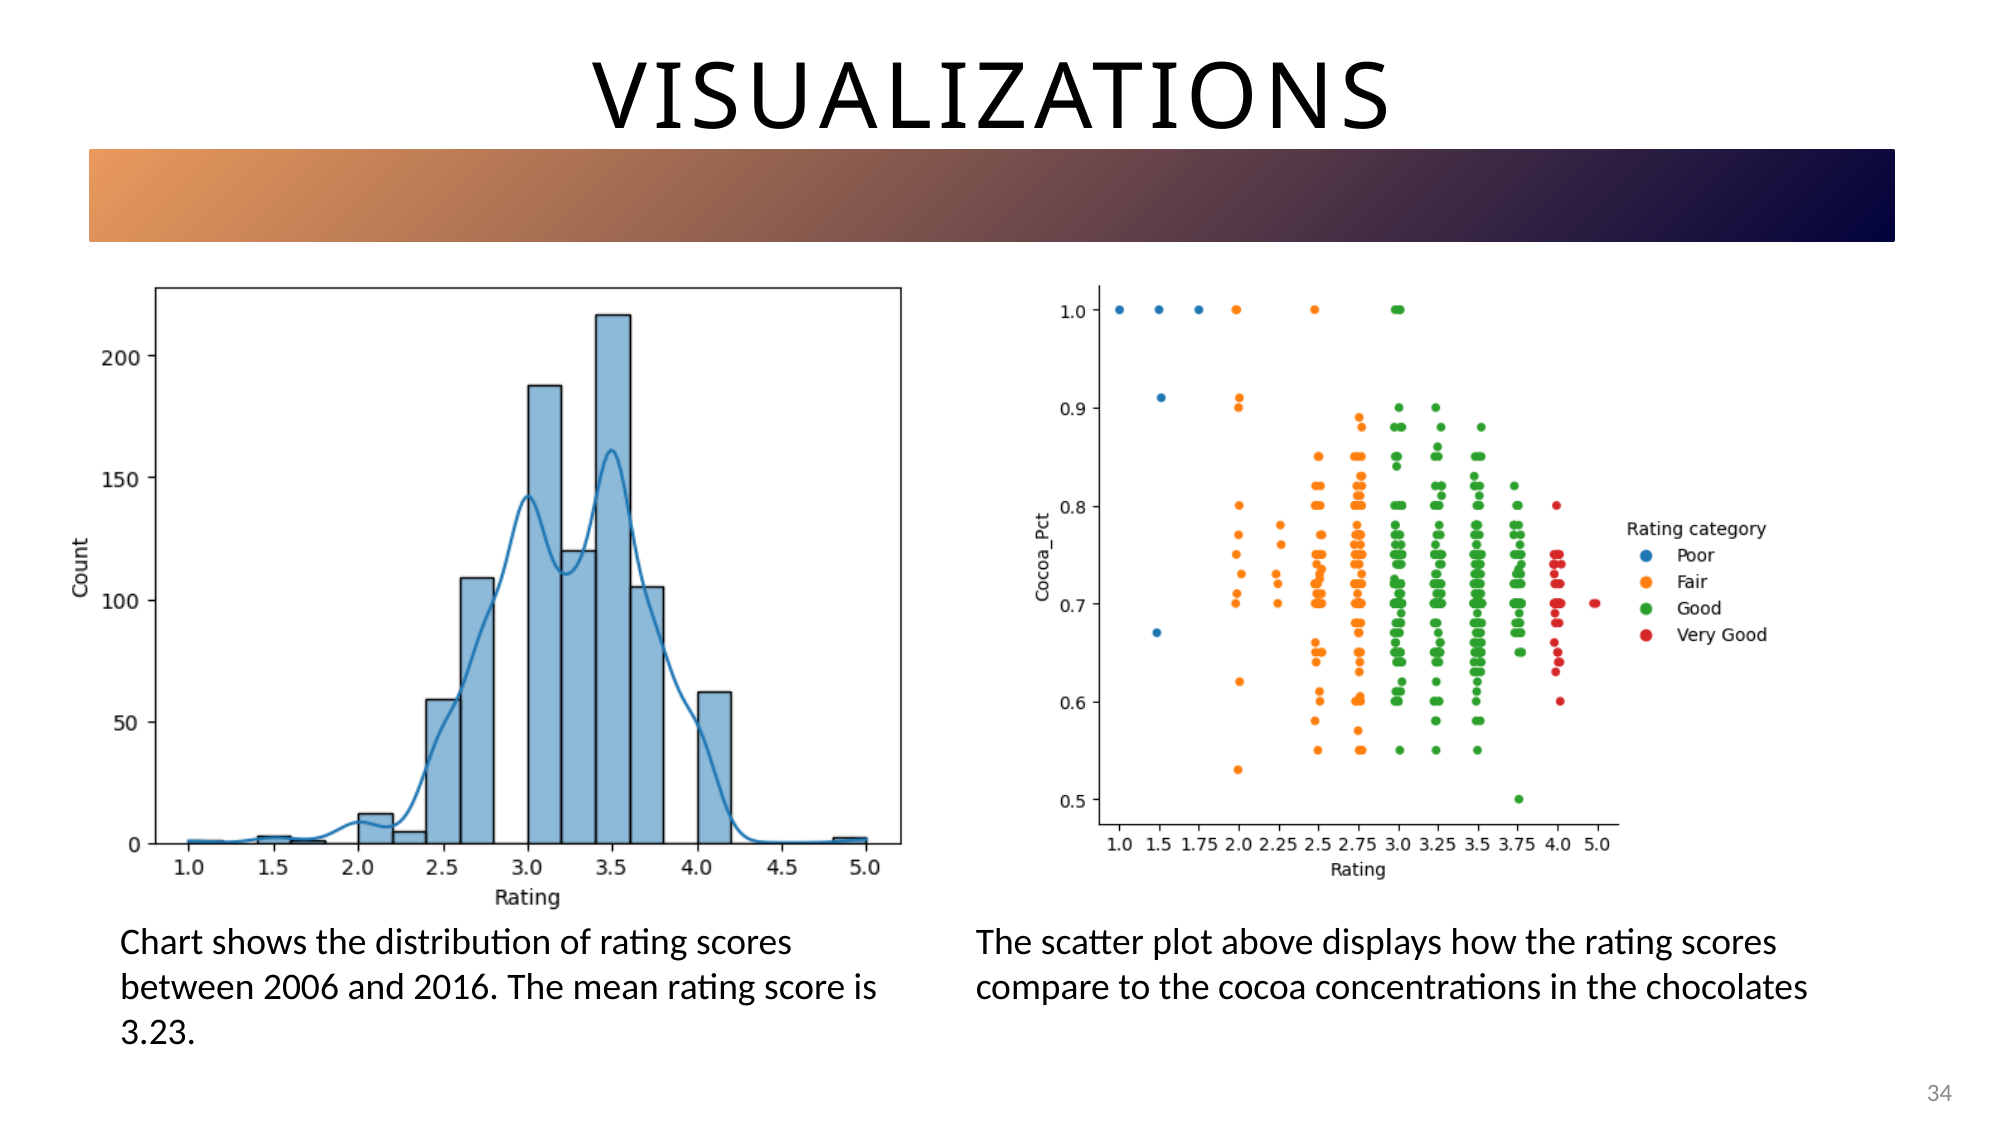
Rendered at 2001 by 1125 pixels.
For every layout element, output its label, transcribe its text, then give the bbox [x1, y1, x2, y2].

picture [56, 274, 914, 923]
picture [1022, 274, 1783, 891]
text_box Chart shows the distribution of rating scores between 2006 and 2016. The mean rating score is 3.23. [105, 923, 914, 1060]
slide_number 34 [1894, 1061, 1968, 1121]
text_box [89, 149, 1896, 242]
text_box The scatter plot above displays how the rating scores compare to the cocoa concentrations in the chocolates [961, 909, 1895, 1015]
title Visualizations [89, 24, 1895, 160]
